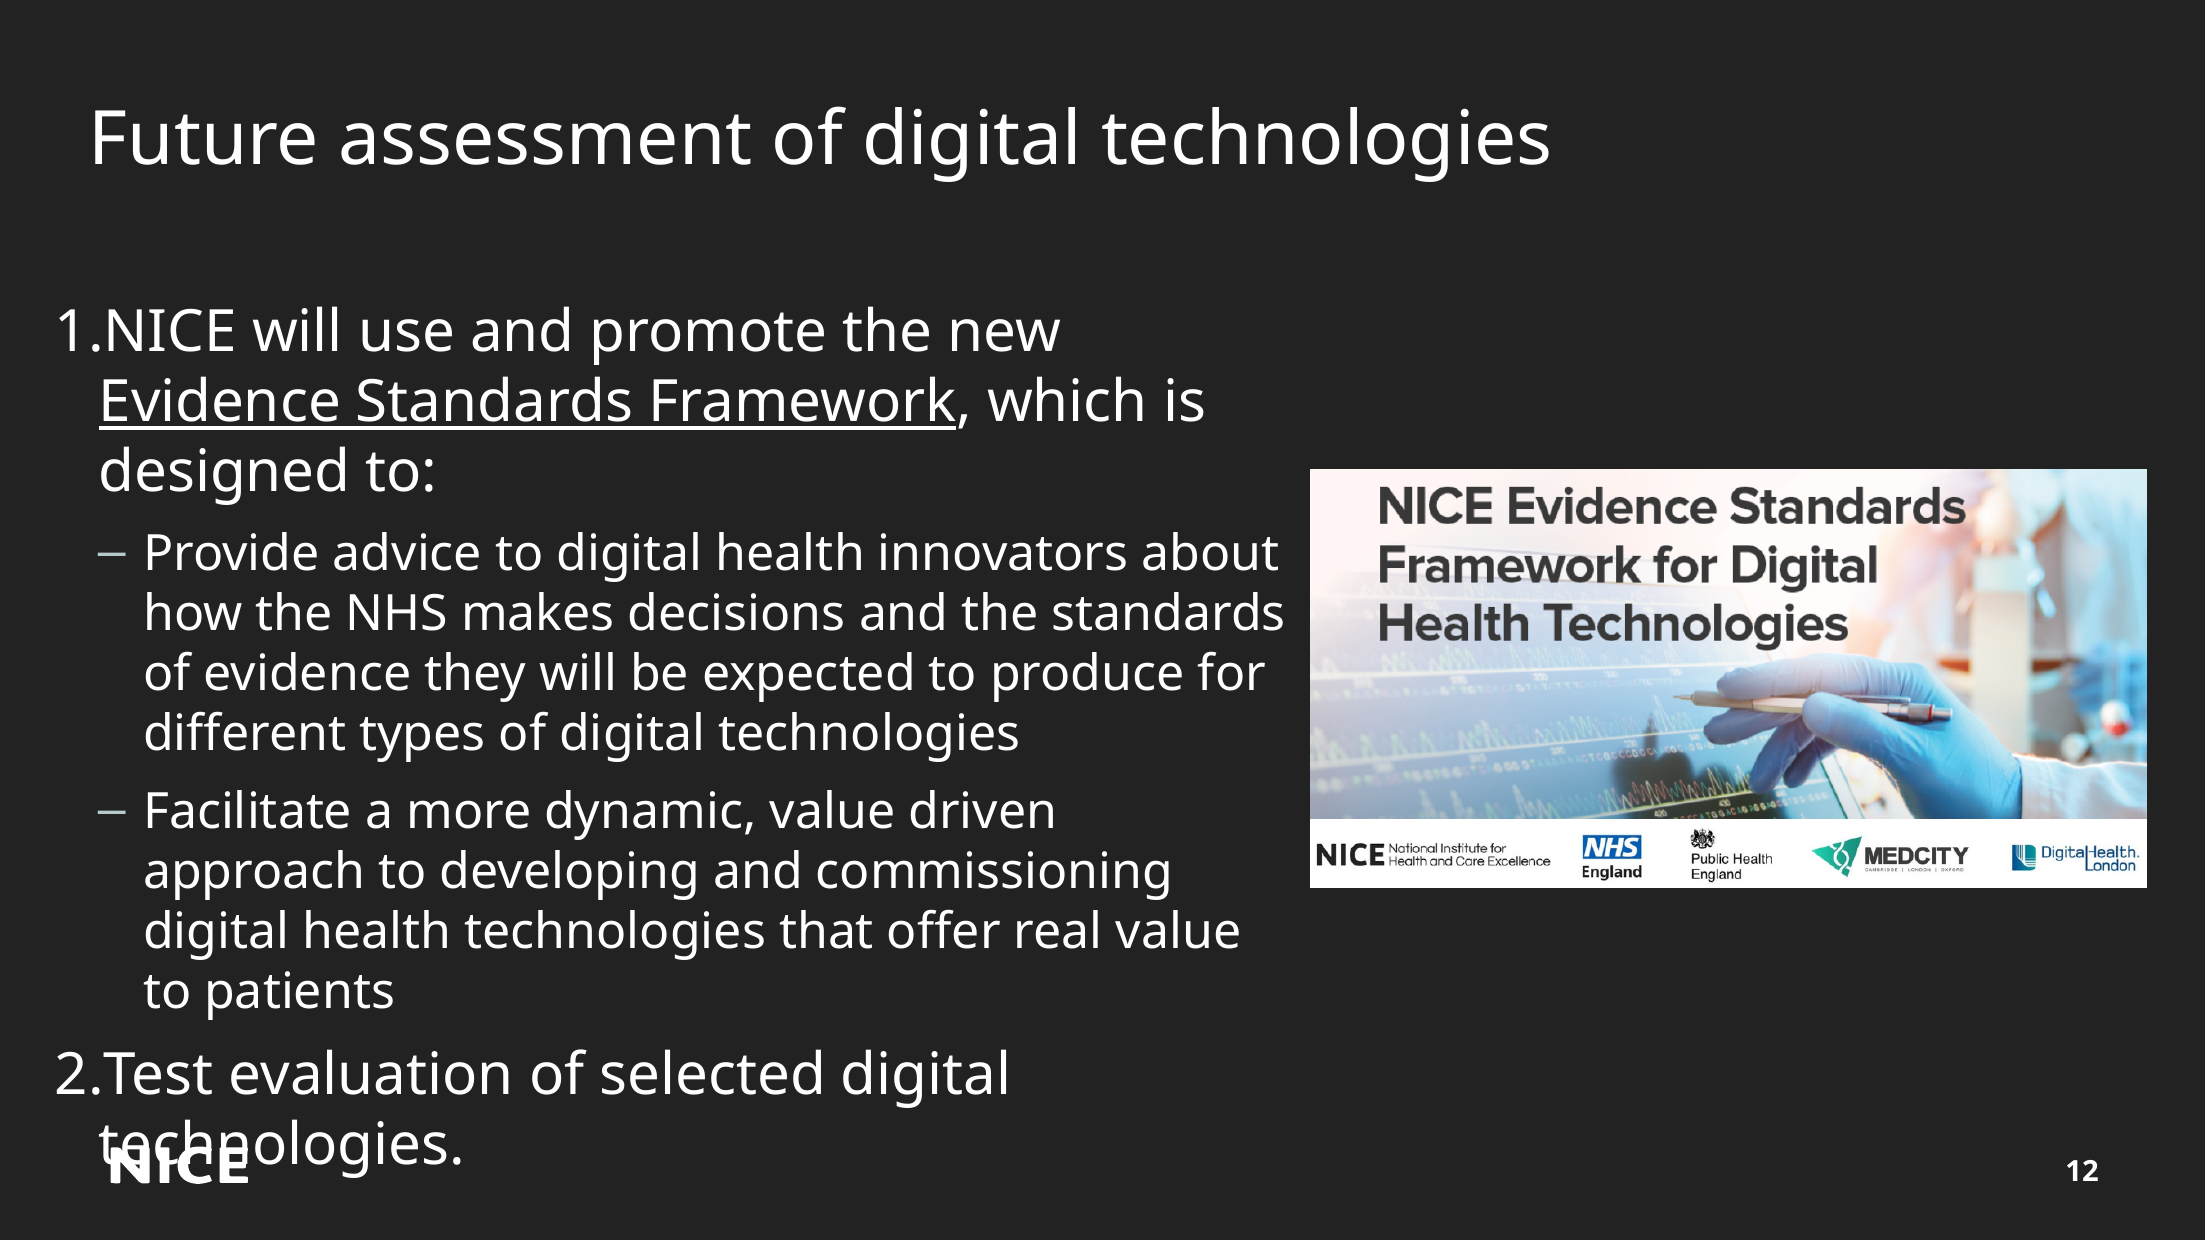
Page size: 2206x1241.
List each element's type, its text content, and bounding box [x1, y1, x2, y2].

slide_number 12 [1995, 1136, 2099, 1192]
picture [1310, 468, 2147, 888]
list NICE will use and promote the new Evidence Standards Framework, which is designed to: Provide advice to digital health innovators about how the NHS makes decisions and the standards of evidence they will be expected to produce for different types of digital technologies Facilitate a more dynamic, value driven approach to developing and commissioning digital health technologies that offer real value to patients Test evaluation of selected digital technologies. [54, 293, 1288, 1064]
title Future assessment of digital technologies [89, 91, 1636, 212]
